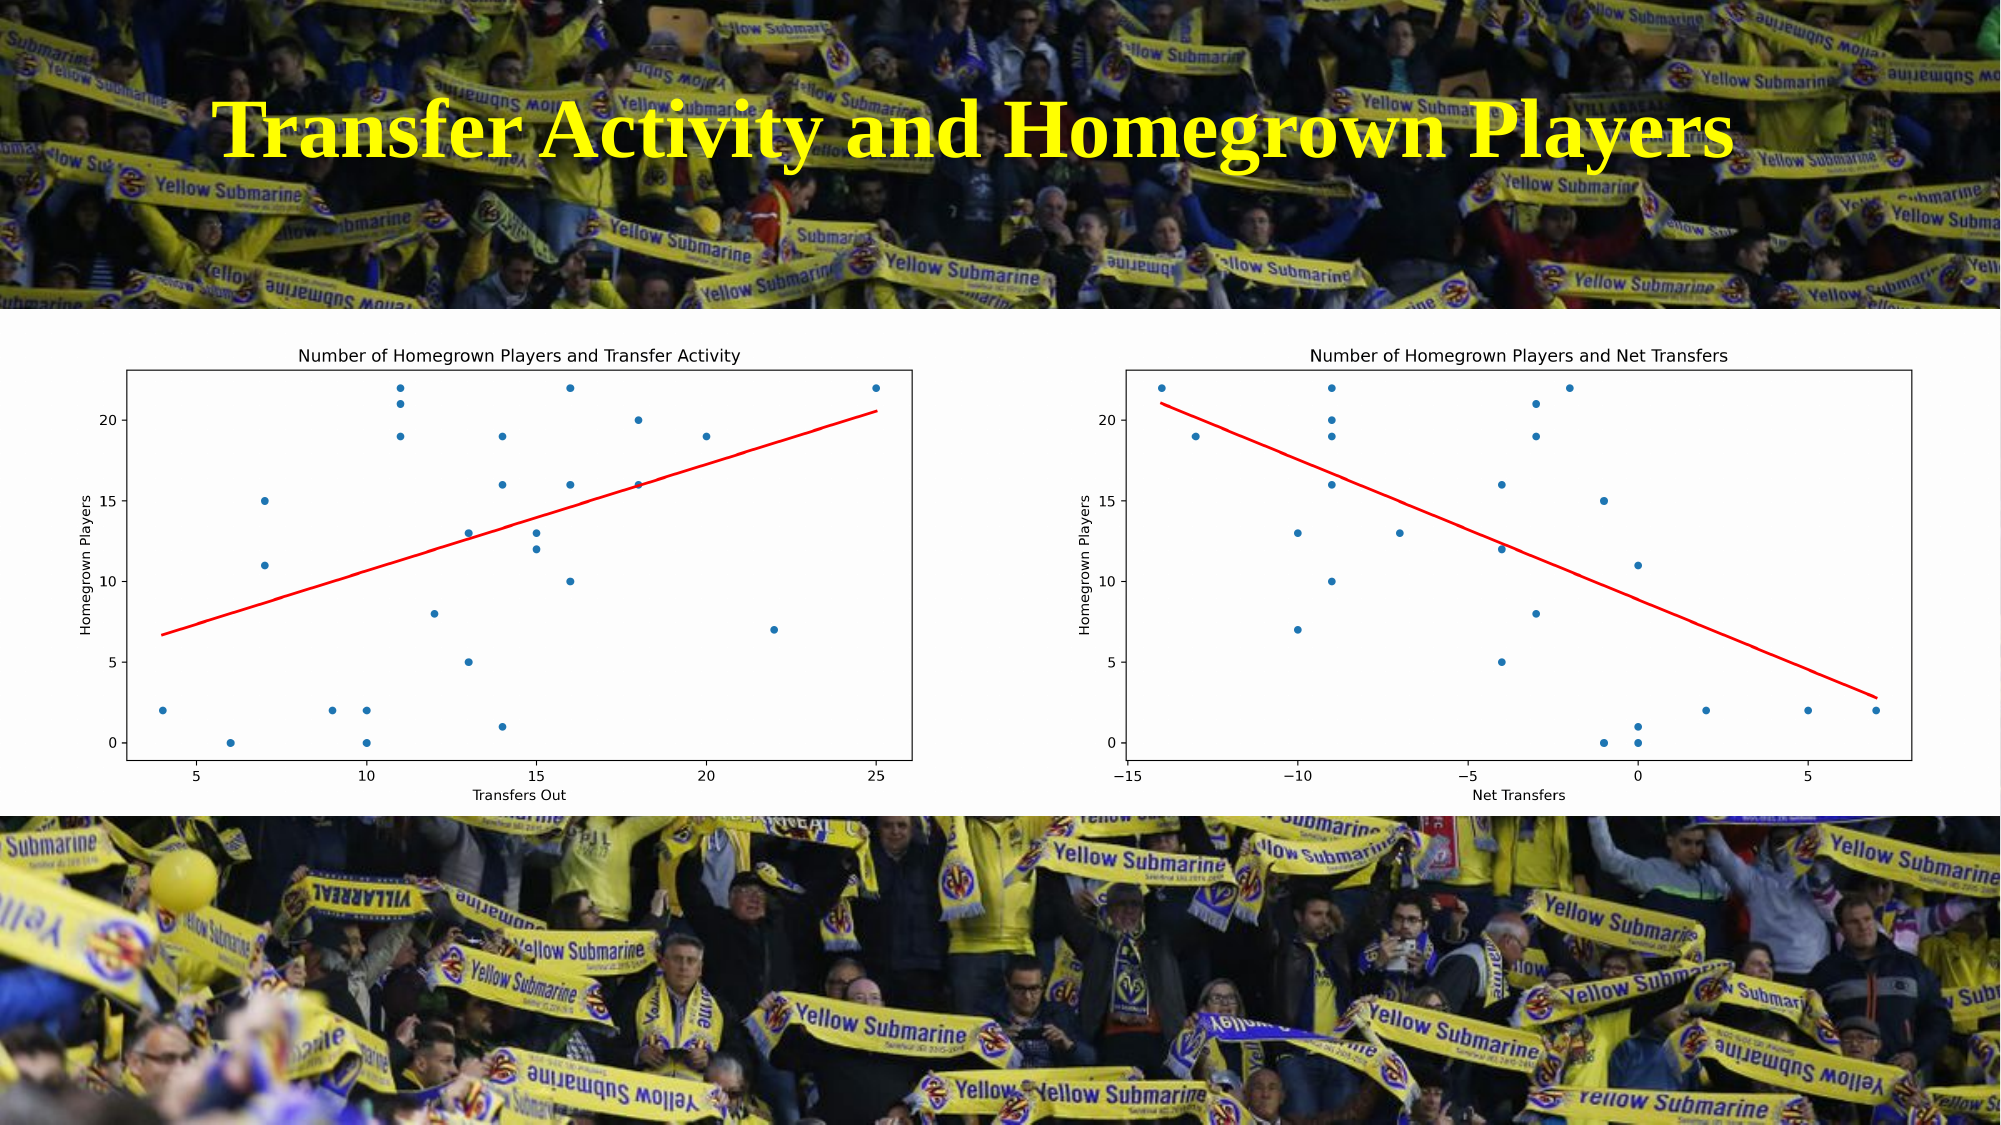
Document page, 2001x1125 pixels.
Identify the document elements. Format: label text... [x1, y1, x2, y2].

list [999, 309, 2000, 816]
text_box [0, 816, 2000, 1125]
text_box [0, 0, 2000, 309]
title Transfer Activity and Homegrown Players [196, 0, 1804, 184]
picture [0, 309, 999, 816]
